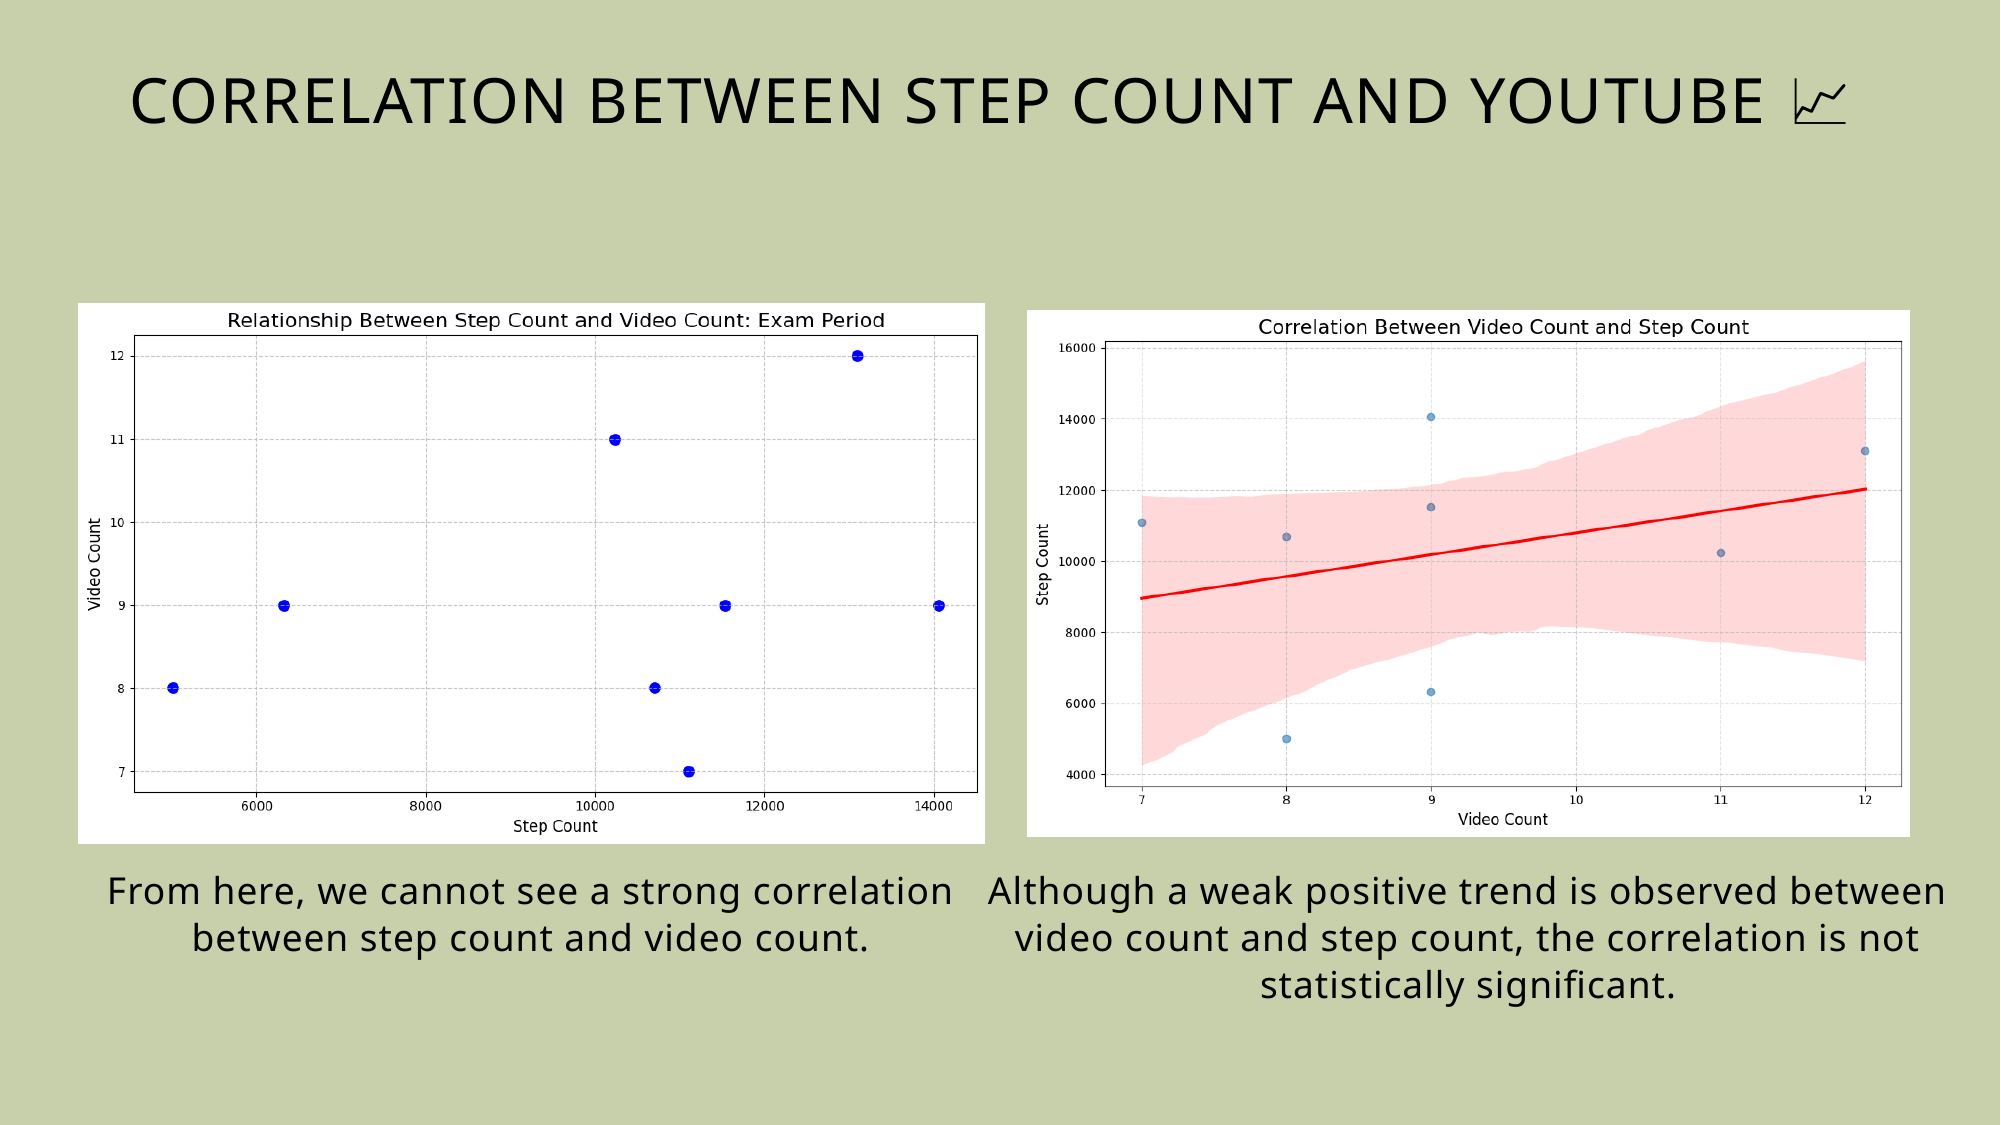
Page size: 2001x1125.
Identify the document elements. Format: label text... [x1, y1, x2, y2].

picture [1015, 303, 1922, 844]
picture [77, 302, 985, 844]
text_box CORRELATION BETWEEN STEP COUNT AND YOUTUBE 📈 [0, 66, 2000, 135]
text_box Although a weak positive trend is observed between video count and step count, the correlation is not statistically significant. [970, 865, 1967, 1001]
text_box From here, we cannot see a strong correlation between step count and video count. [32, 865, 970, 956]
